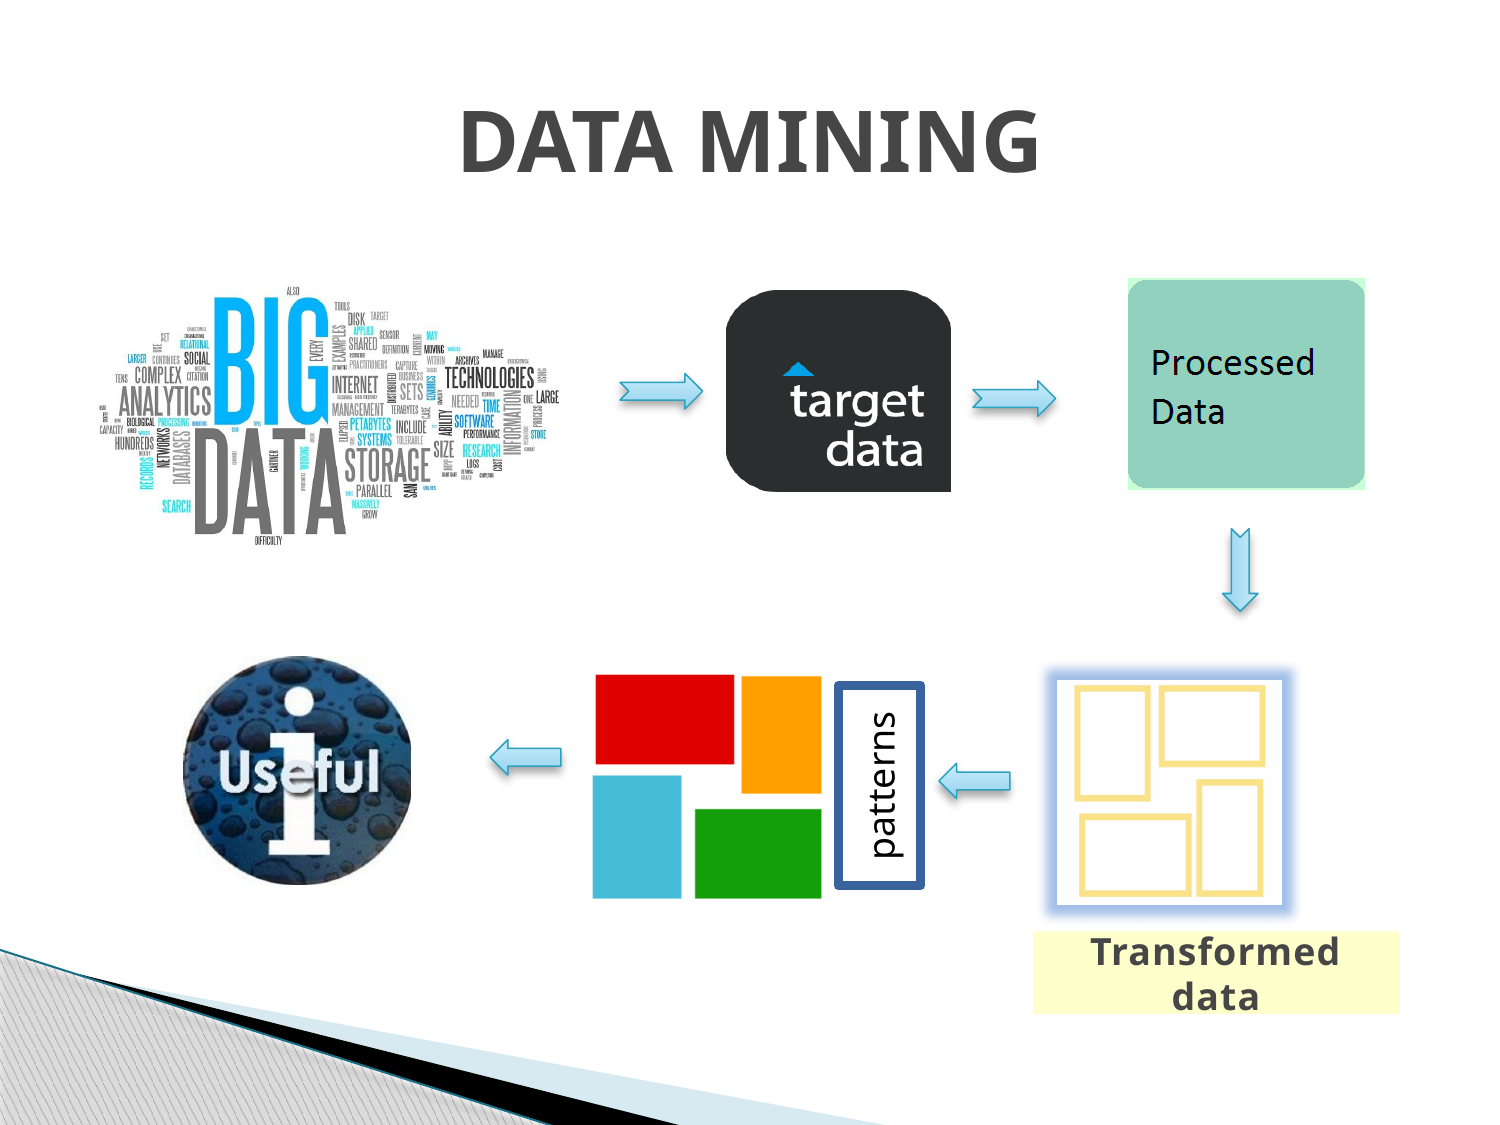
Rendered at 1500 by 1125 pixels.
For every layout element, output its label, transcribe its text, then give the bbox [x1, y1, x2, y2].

picture [584, 668, 952, 904]
text_box [956, 762, 1011, 800]
title DATA MINING [75, 45, 1425, 233]
text_box [1221, 527, 1259, 612]
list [88, 255, 570, 576]
text_box [619, 372, 704, 410]
picture [1056, 680, 1282, 906]
text_box [489, 738, 562, 776]
text_box Transformed data [1028, 927, 1403, 1018]
picture [1127, 278, 1365, 490]
picture [726, 290, 951, 493]
picture [182, 656, 411, 885]
text_box [972, 380, 1057, 417]
